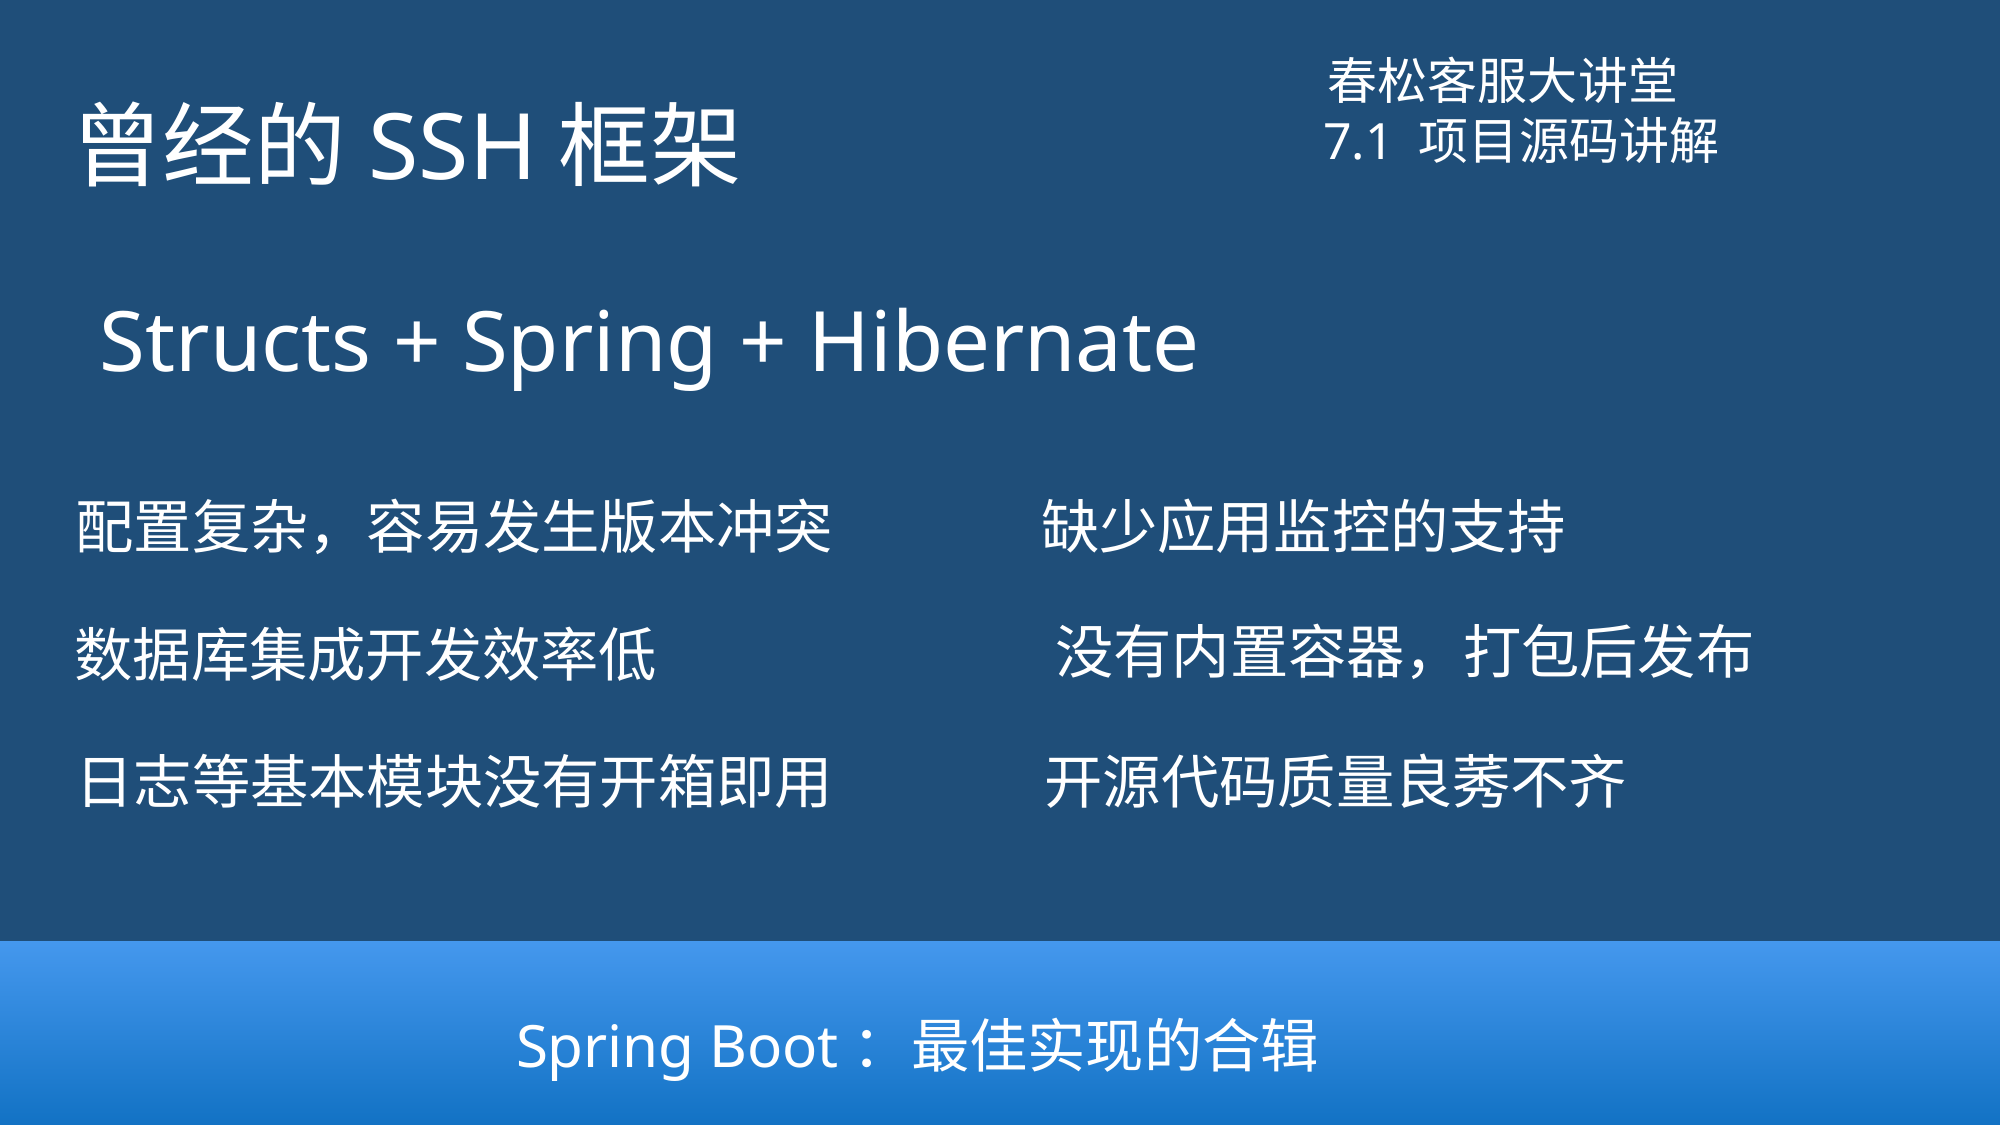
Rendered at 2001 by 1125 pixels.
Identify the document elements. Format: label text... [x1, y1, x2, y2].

text_box [0, 941, 2000, 1125]
text_box 日志等基本模块没有开箱即用 [60, 703, 848, 823]
title 曾经的SSH框架 [56, 41, 1136, 259]
text_box 7.1 项目源码讲解 [1308, 102, 1734, 178]
text_box Structs + Spring + Hibernate [85, 230, 1216, 396]
text_box 春松客服大讲堂 [1313, 41, 1693, 117]
text_box Spring Boot：最佳实现的合辑 [501, 966, 1334, 1087]
text_box 没有内置容器，打包后发布 [1040, 572, 1770, 693]
text_box 数据库集成开发效率低 [59, 575, 672, 696]
text_box 缺少应用监控的支持 [1026, 448, 1581, 568]
text_box 开源代码质量良莠不齐 [1029, 703, 1643, 823]
text_box 配置复杂，容易发生版本冲突 [60, 448, 848, 568]
